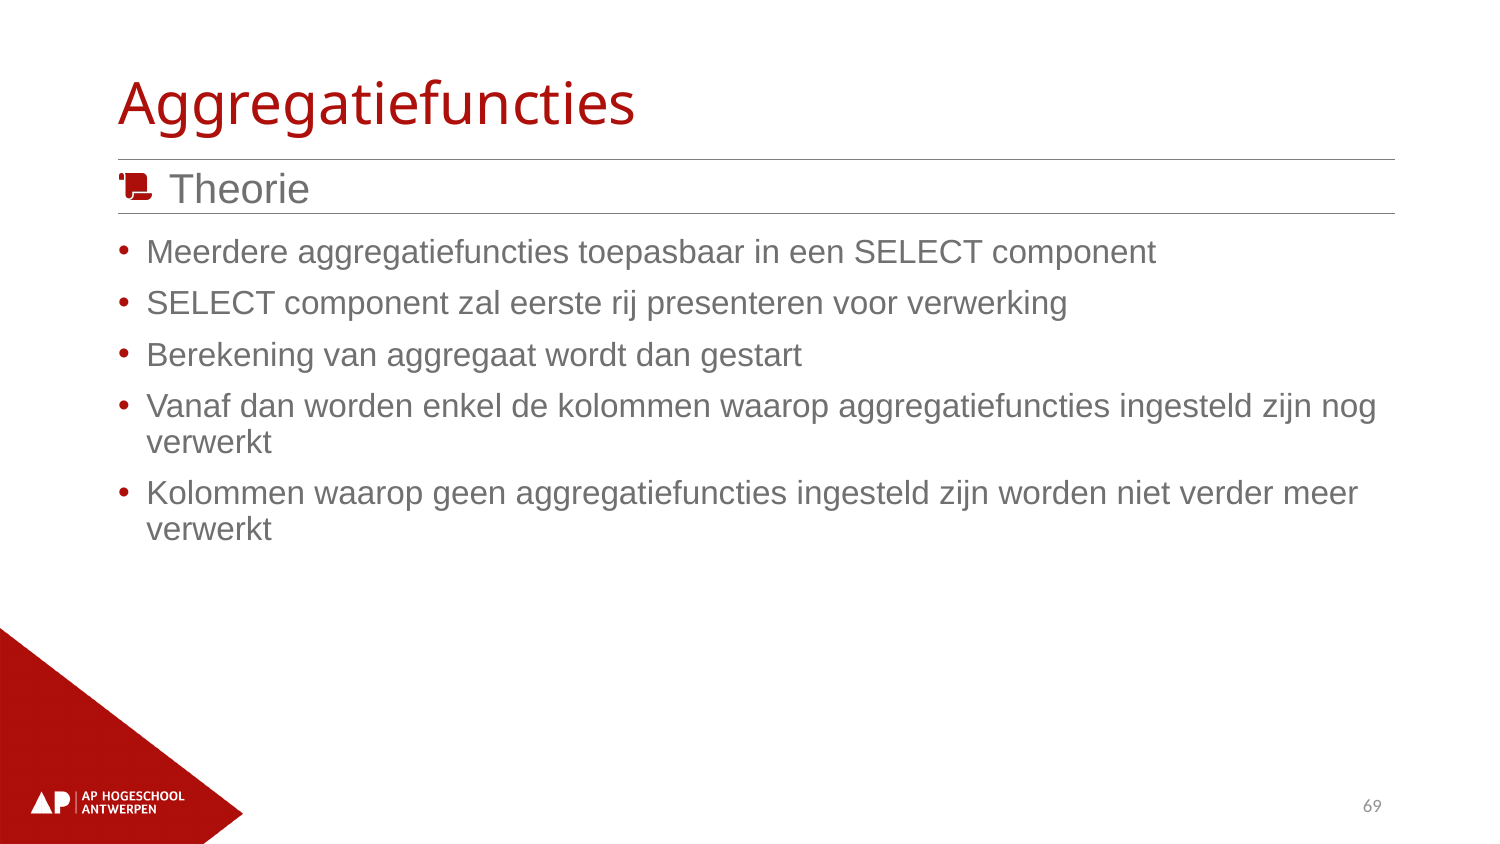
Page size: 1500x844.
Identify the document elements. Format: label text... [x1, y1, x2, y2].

picture [0, 623, 246, 844]
list Meerdere aggregatiefuncties toepasbaar in een SELECT component SELECT component zal eerste rij presenteren voor verwerking Berekening van aggregaat wordt dan gestart Vanaf dan worden enkel de kolommen waarop aggregatiefuncties ingesteld zijn nog verwerkt Kolommen waarop geen aggregatiefuncties ingesteld zijn worden niet verder meer verwerkt [103, 226, 1397, 690]
title Aggregatiefuncties [103, 66, 1397, 141]
slide_number 69 [1263, 782, 1397, 827]
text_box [118, 154, 1429, 220]
